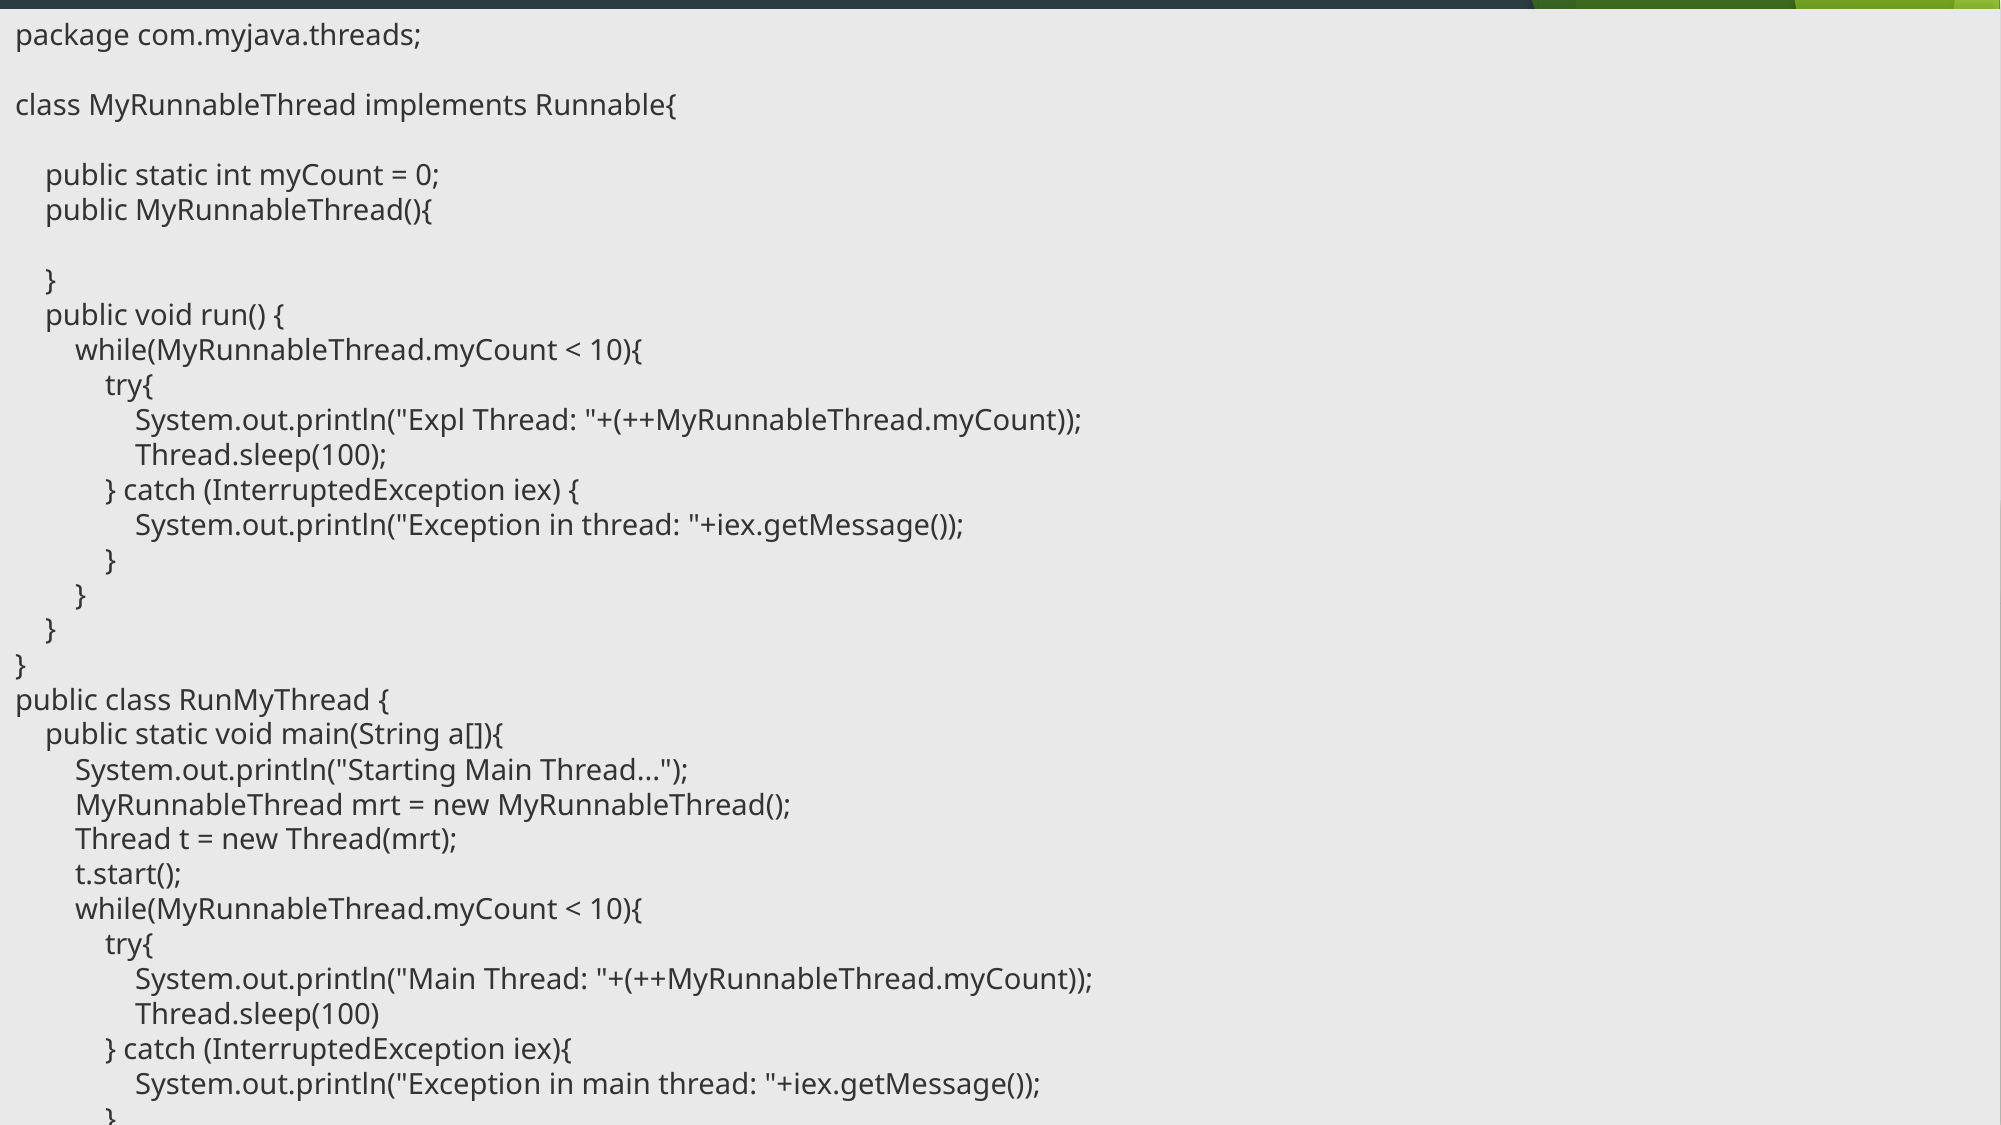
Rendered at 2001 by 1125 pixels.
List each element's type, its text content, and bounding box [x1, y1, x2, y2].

list package com.myjava.threads; class MyRunnableThread implements Runnable{ public static int myCount = 0; public MyRunnableThread(){ } public void run() { while(MyRunnableThread.myCount < 10){ try{ System.out.println("Expl Thread: "+(++MyRunnableThread.myCount)); Thread.sleep(100); } catch (InterruptedException iex) { System.out.println("Exception in thread: "+iex.getMessage()); } } } } public class RunMyThread { public static void main(String a[]){ System.out.println("Starting Main Thread..."); MyRunnableThread mrt = new MyRunnableThread(); Thread t = new Thread(mrt); t.start(); while(MyRunnableThread.myCount < 10){ try{ System.out.println("Main Thread: "+(++MyRunnableThread.myCount)); Thread.sleep(100) } catch (InterruptedException iex){ System.out.println("Exception in main thread: "+iex.getMessage()); } } System.out.println("End of Main Thread..."); } } [0, 9, 2000, 1125]
